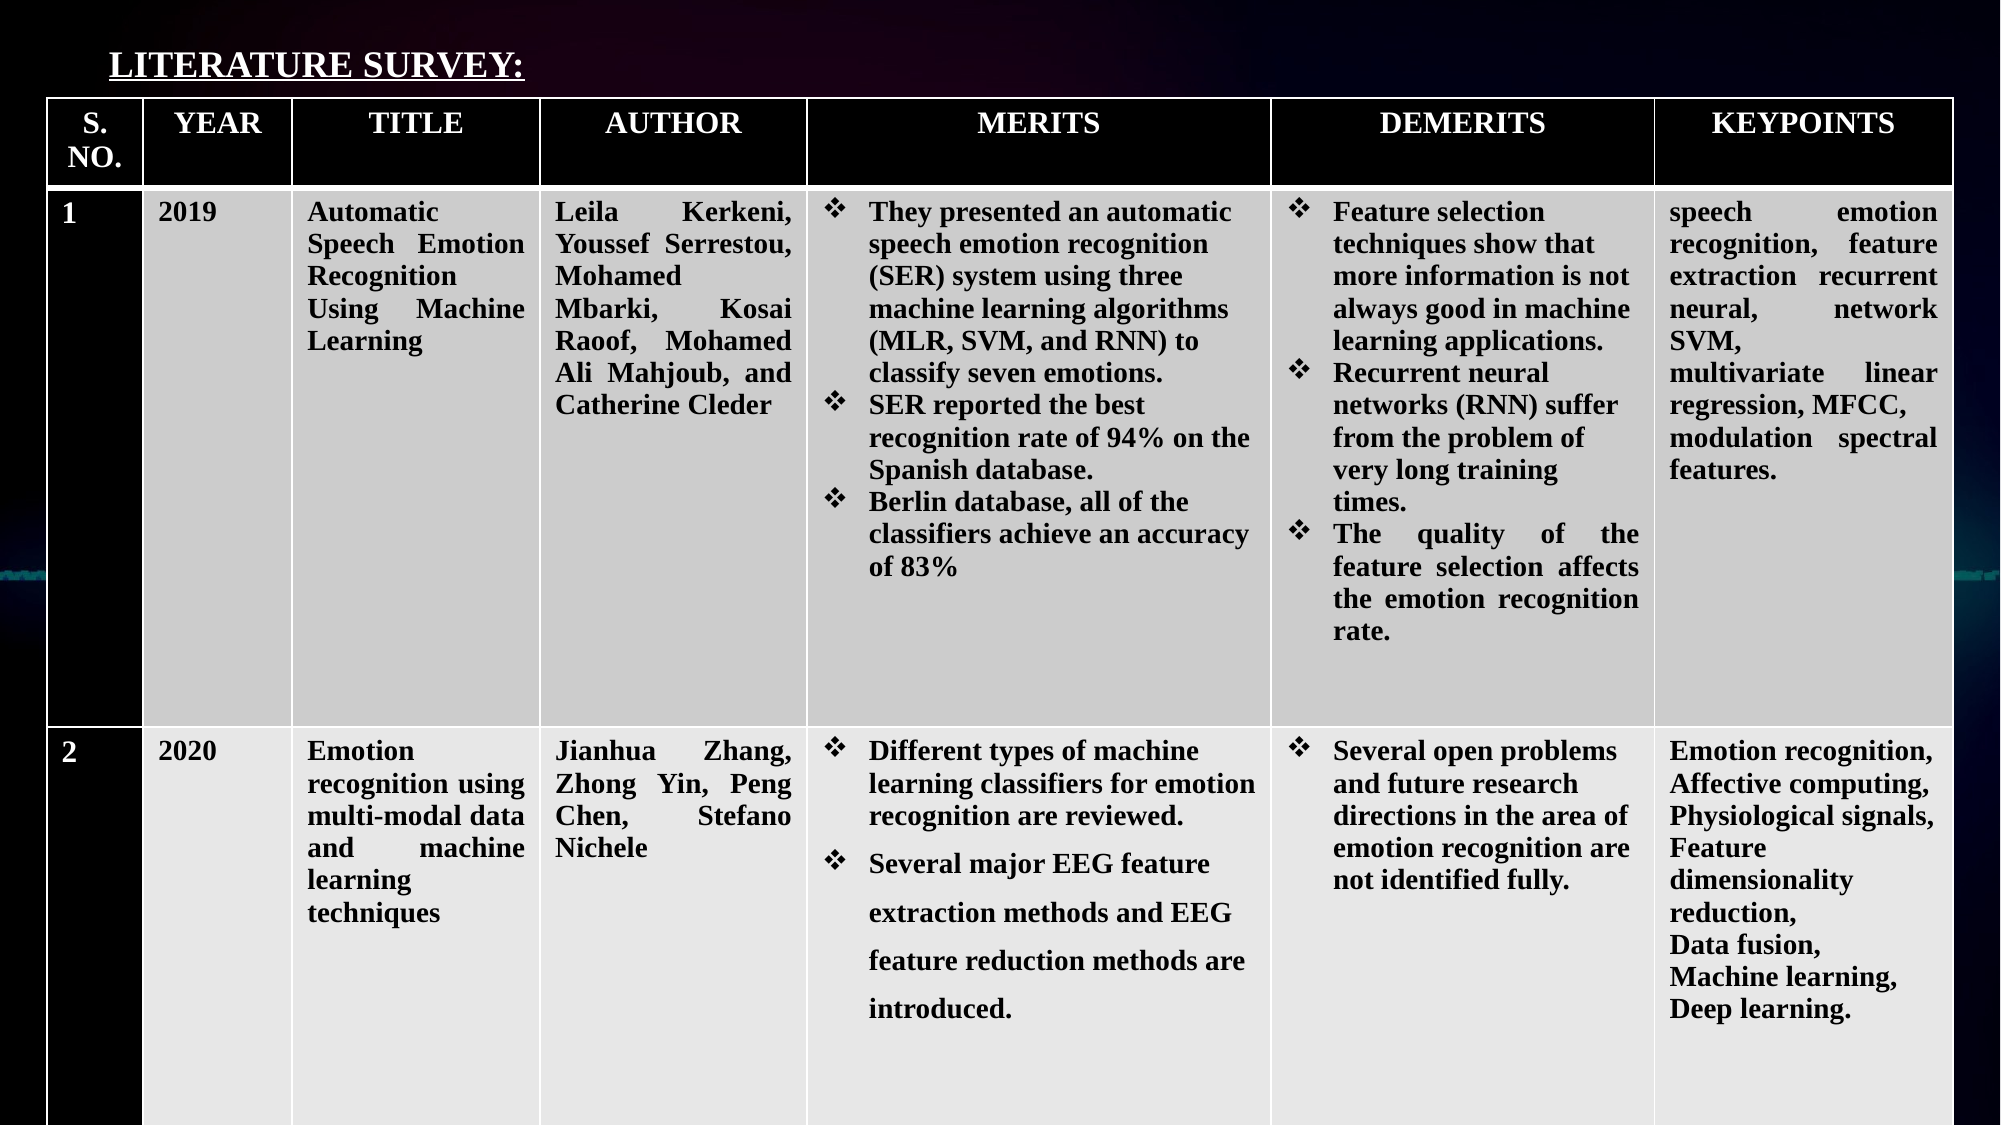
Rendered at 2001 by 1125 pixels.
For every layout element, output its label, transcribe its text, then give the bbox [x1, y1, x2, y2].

table_cell Feature selection techniques show that more information is not always good in machine learning applications. Recurrent neural networks (RNN) suffer from the problem of very long training times. The quality of the feature selection affects the emotion recognition rate. [1272, 191, 1654, 726]
table_cell Several open problems and future research directions in the area of emotion recognition are not identified fully. [1272, 728, 1654, 1125]
picture [1954, 579, 2001, 1125]
picture [0, 0, 2001, 1125]
table_cell 1 [48, 191, 142, 726]
table_header AUTHOR [541, 99, 806, 185]
table_header KEYPOINTS [1655, 99, 1952, 185]
picture [1954, 571, 1982, 580]
table_cell Emotion recognition using multi-modal data and machine learning techniques [293, 728, 539, 1125]
table_cell Emotion recognition, Affective computing, Physiological signals, Feature dimensionality reduction, Data fusion, Machine learning, Deep learning. [1655, 728, 1952, 1125]
table_cell They presented an automatic speech emotion recognition (SER) system using three machine learning algorithms (MLR, SVM, and RNN) to classify seven emotions. SER reported the best recognition rate of 94% on the Spanish database. Berlin database, all of the classifiers achieve an accuracy of 83% [808, 191, 1270, 726]
table_header S. NO. [48, 99, 142, 185]
table_cell 2020 [144, 728, 291, 1125]
table_cell Jianhua Zhang, Zhong Yin, Peng Chen, Stefano Nichele [541, 728, 806, 1125]
table_cell Automatic Speech Emotion Recognition Using Machine Learning [293, 191, 539, 726]
table_cell Different types of machine learning classifiers for emotion recognition are reviewed. Several major EEG feature extraction methods and EEG feature reduction methods are introduced. [808, 728, 1270, 1125]
table_header TITLE [293, 99, 539, 185]
table_header YEAR [144, 99, 291, 185]
table_cell 2019 [144, 191, 291, 726]
table_cell 2 [48, 728, 142, 1125]
table_cell Leila Kerkeni, Youssef Serrestou, Mohamed Mbarki, Kosai Raoof, Mohamed Ali Mahjoub, and Catherine Cleder [541, 191, 806, 726]
table_header DEMERITS [1272, 99, 1654, 185]
table_cell speech emotion recognition, feature extraction recurrent neural, network SVM, multivariate linear regression, MFCC, modulation spectral features. [1655, 191, 1952, 726]
text_box LITERATURE SURVEY: [94, 32, 1109, 92]
table_header MERITS [808, 99, 1270, 185]
